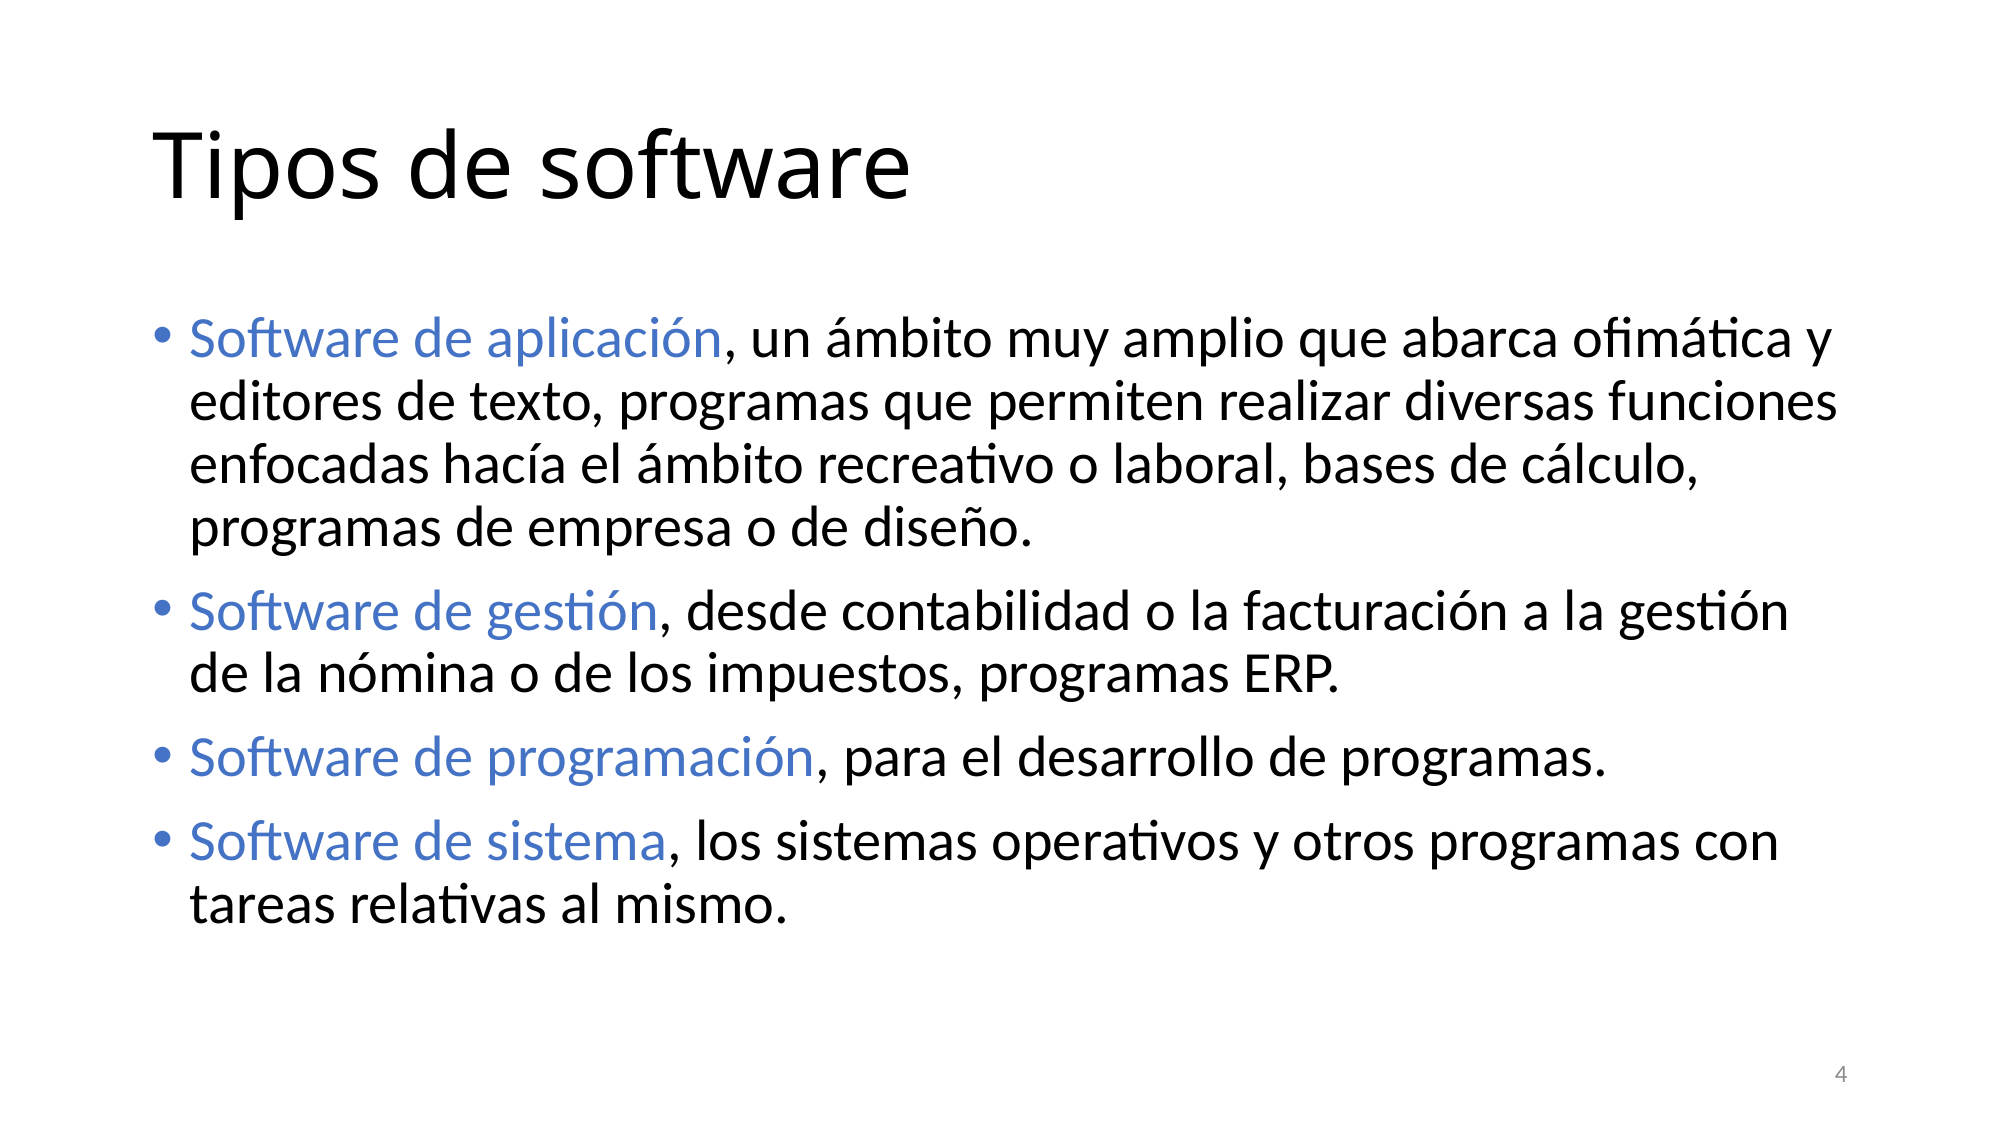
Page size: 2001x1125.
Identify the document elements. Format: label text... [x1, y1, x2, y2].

list Software de aplicación, un ámbito muy amplio que abarca ofimática y editores de texto, programas que permiten realizar diversas funciones enfocadas hacía el ámbito recreativo o laboral, bases de cálculo, programas de empresa o de diseño. Software de gestión, desde contabilidad o la facturación a la gestión de la nómina o de los impuestos, programas ERP. Software de programación, para el desarrollo de programas. Software de sistema, los sistemas operativos y otros programas con tareas relativas al mismo. [137, 299, 1863, 1014]
slide_number 4 [1412, 1042, 1863, 1103]
title Tipos de software [137, 59, 1863, 278]
